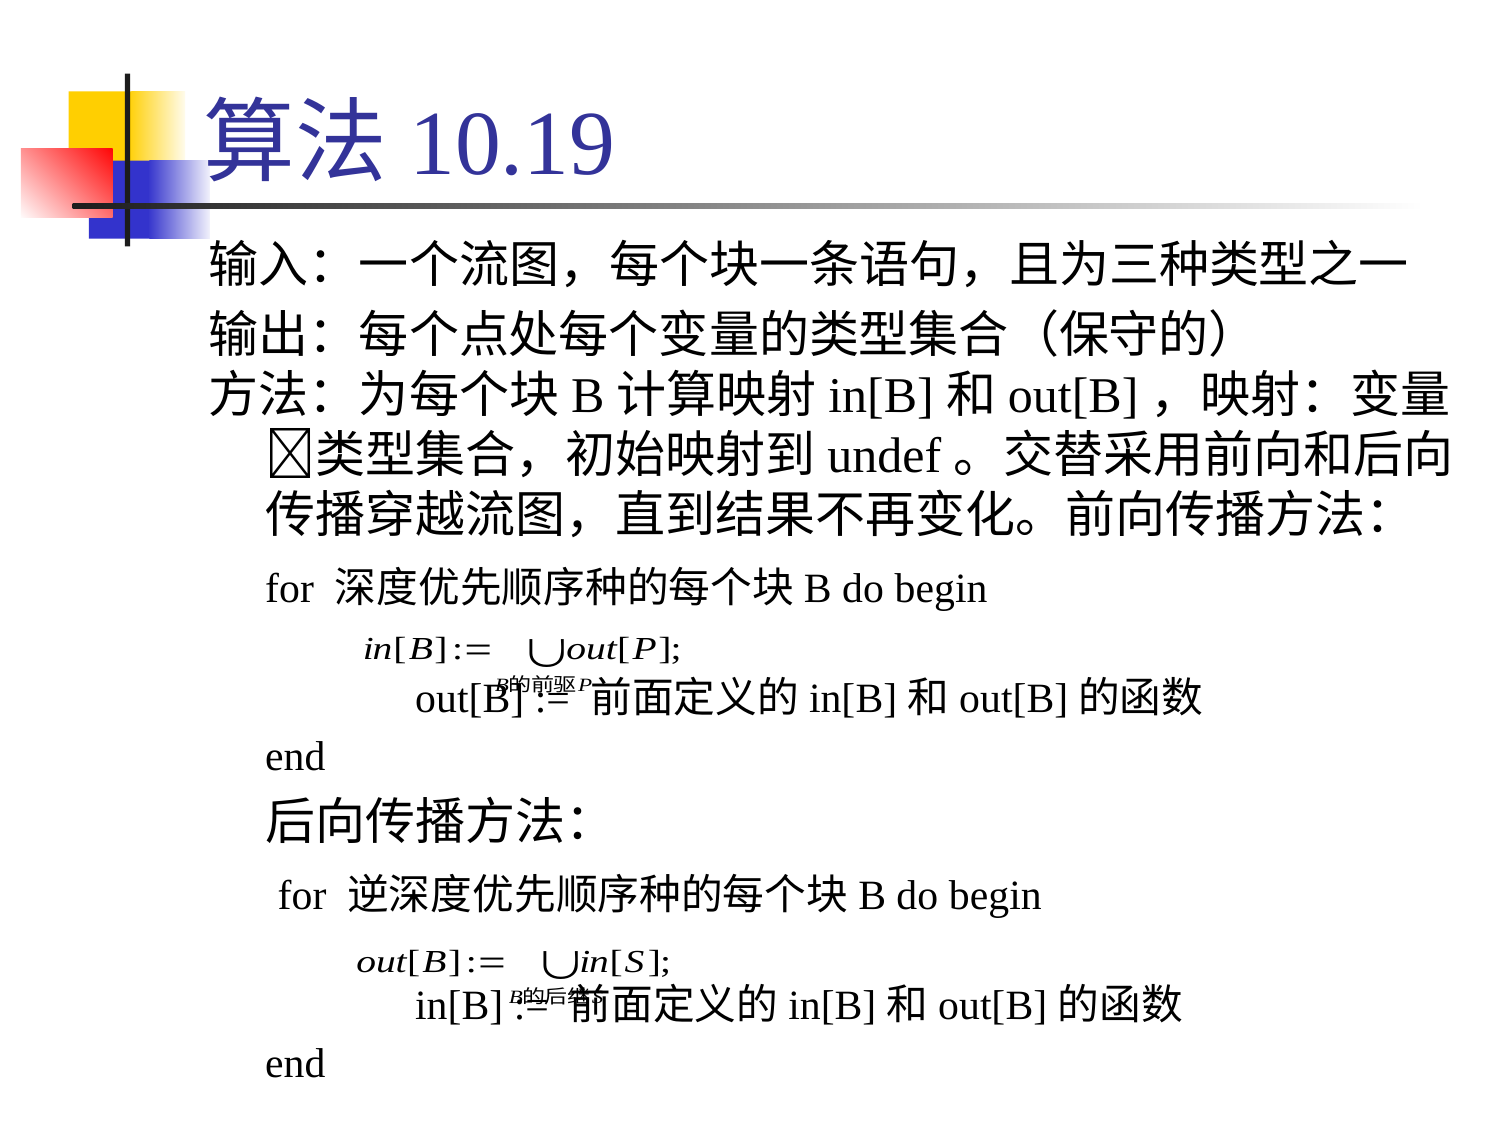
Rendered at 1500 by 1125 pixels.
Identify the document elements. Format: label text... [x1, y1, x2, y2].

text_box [358, 624, 688, 700]
list 输入：一个流图，每个块一条语句，且为三种类型之一 输出：每个点处每个变量的类型集合（保守的） 方法：为每个块B计算映射in[B]和out[B]，映射：变量类型集合，初始映射到undef。交替采用前向和后向传播穿越流图，直到结果不再变化。前向传播方法： for 深度优先顺序种的每个块B do begin out[B] := 前面定义的in[B]和out[B]的函数 end 后向传播方法： for 逆深度优先顺序种的每个块B do begin in[B] := 前面定义的in[B]和out[B]的函数 end [193, 224, 1469, 1125]
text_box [351, 937, 678, 1013]
title 算法10.19 [188, 12, 1468, 200]
